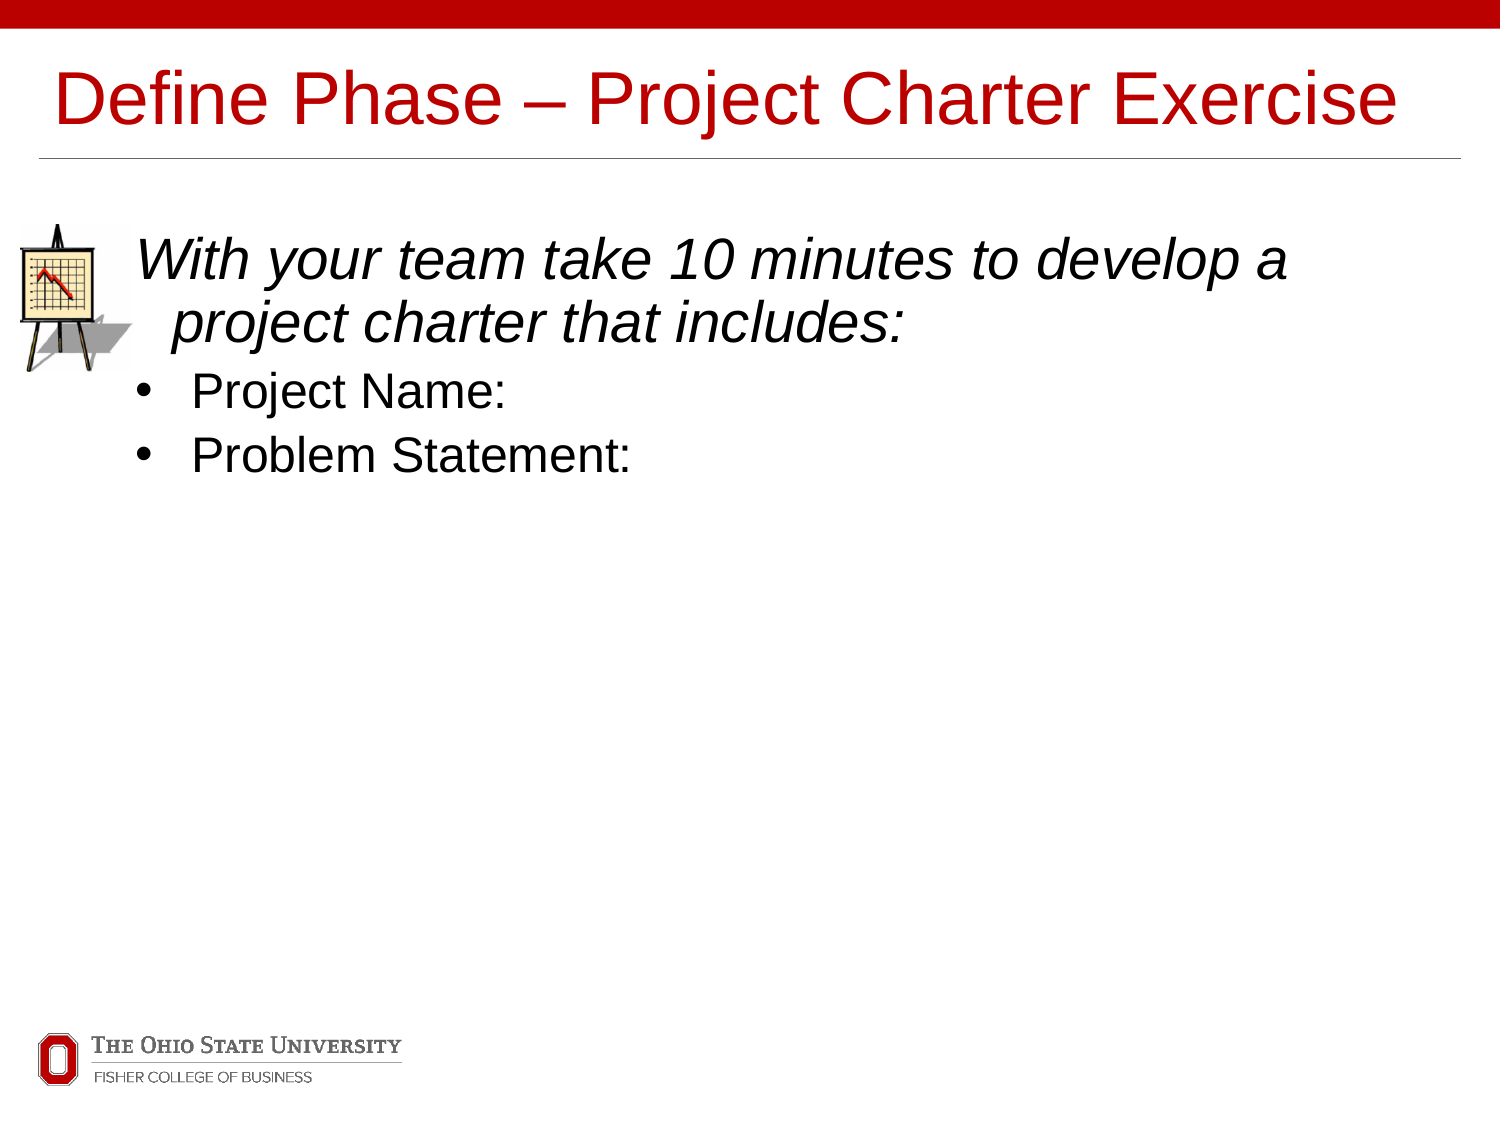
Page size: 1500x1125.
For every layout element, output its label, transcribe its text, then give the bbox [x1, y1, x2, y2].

title Define Phase – Project Charter Exercise [38, 38, 1462, 149]
list With your team take 10 minutes to develop a project charter that includes: Project Name: Problem Statement: [120, 221, 1470, 964]
picture [38, 1033, 402, 1086]
picture [20, 224, 133, 372]
